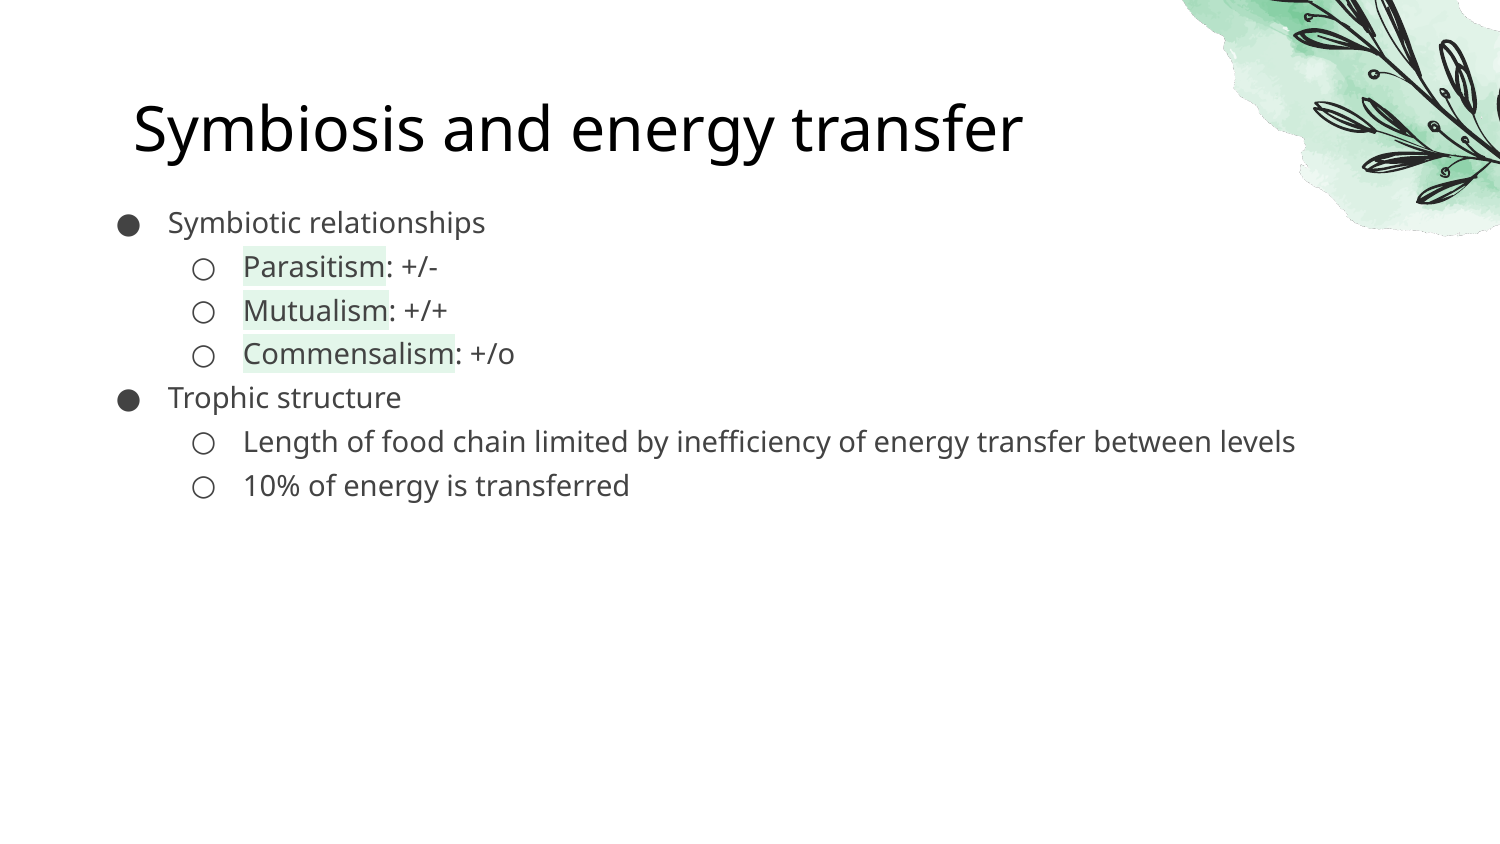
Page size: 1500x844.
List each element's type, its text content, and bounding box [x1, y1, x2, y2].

subtitle Symbiotic relationships Parasitism: +/- Mutualism: +/+ Commensalism: +/o Trophic structure Length of food chain limited by inefficiency of energy transfer between levels 10% of energy is transferred [77, 180, 1456, 757]
picture [1050, 0, 1500, 365]
title Symbiosis and energy transfer [118, 73, 1098, 165]
